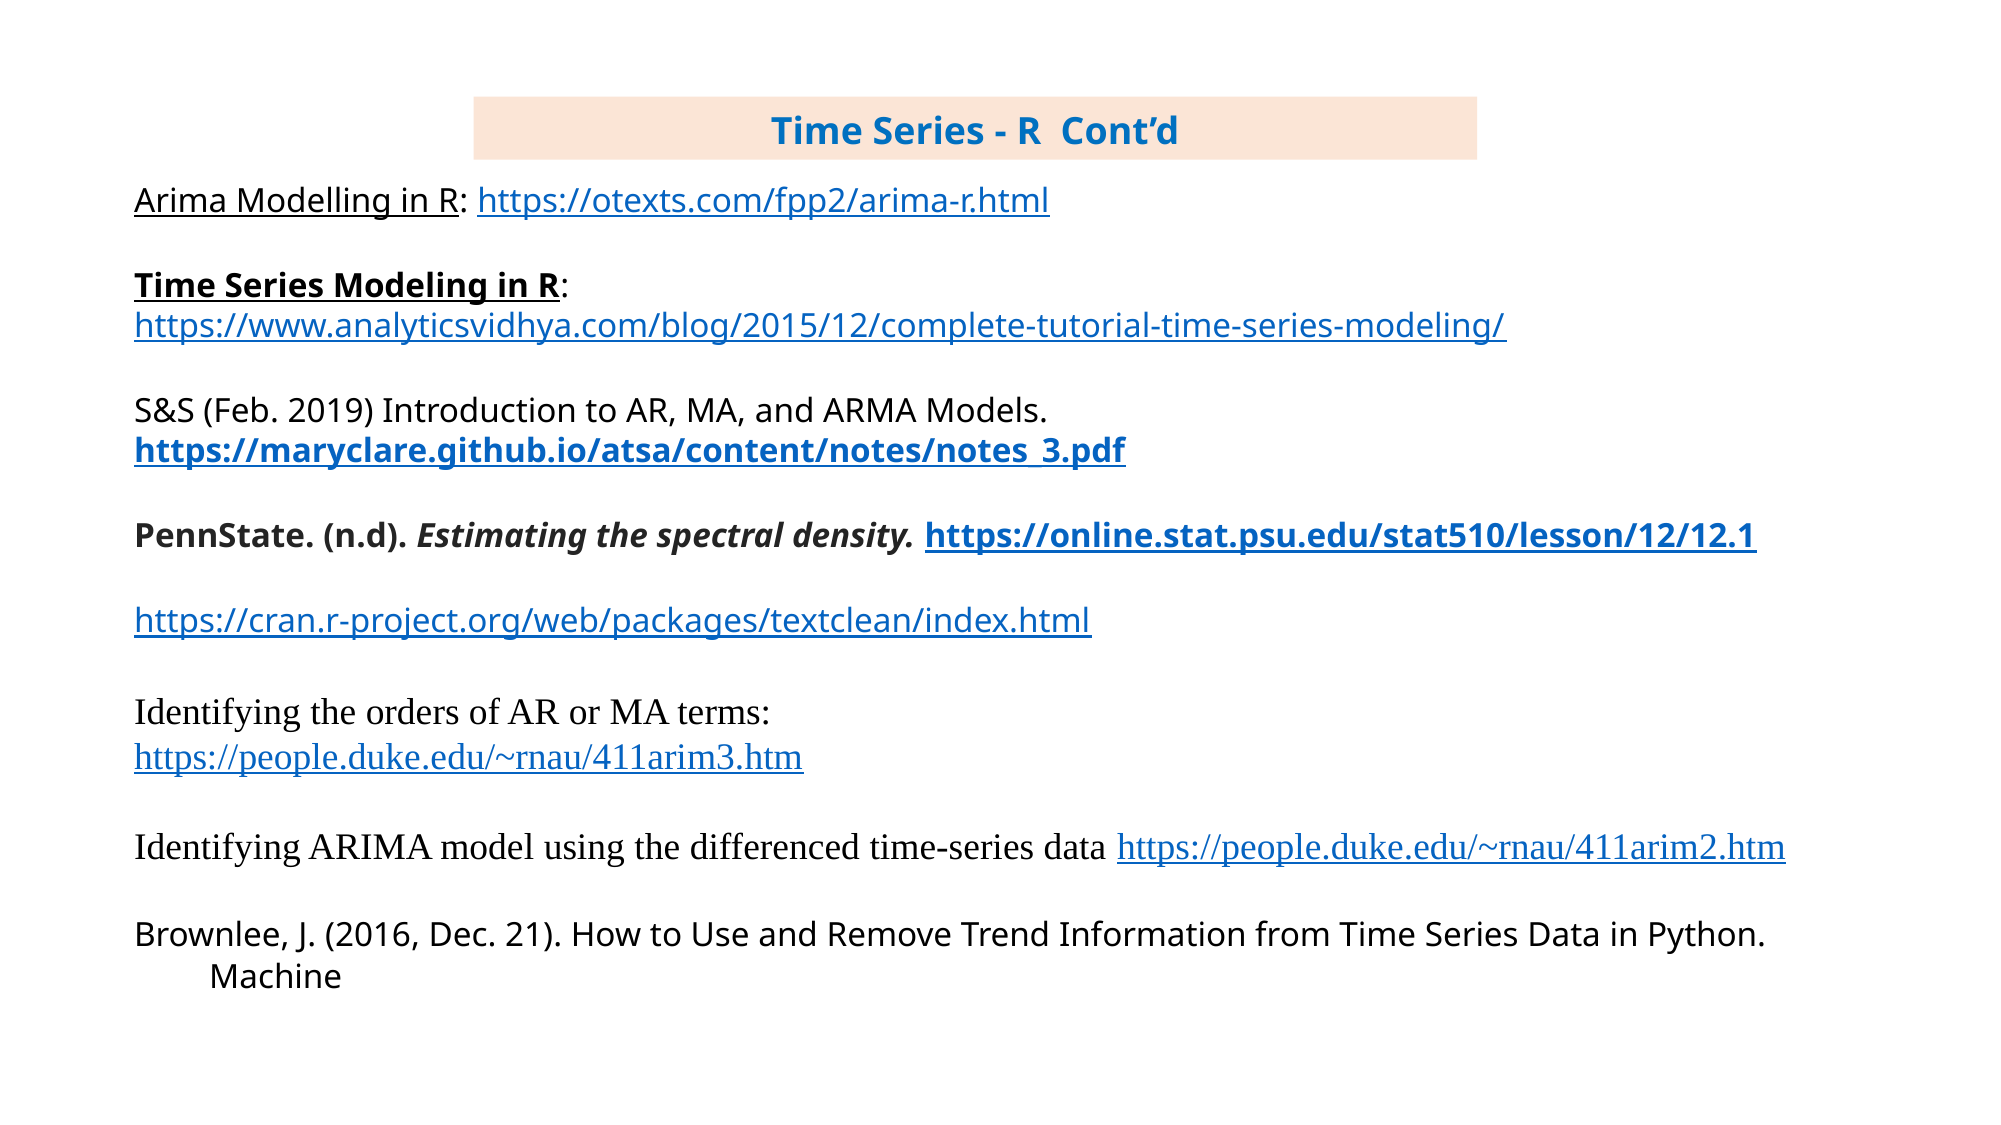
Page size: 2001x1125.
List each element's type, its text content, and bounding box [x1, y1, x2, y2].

text_box Arima Modelling in R: https://otexts.com/fpp2/arima-r.html Time Series Modeling in R: https://www.analyticsvidhya.com/blog/2015/12/complete-tutorial-time-series-modeling/ S&S (Feb. 2019) Introduction to AR, MA, and ARMA Models. https://maryclare.github.io/atsa/content/notes/notes_3.pdf PennState. (n.d). Estimating the spectral density. https://online.stat.psu.edu/stat510/lesson/12/12.1 https://cran.r-project.org/web/packages/textclean/index.html Identifying the orders of AR or MA terms: https://people.duke.edu/~rnau/411arim3.htm Identifying ARIMA model using the differenced time-series data https://people.duke.edu/~rnau/411arim2.htm Brownlee, J. (2016, Dec. 21). How to Use and Remove Trend Information from Time Series Data in Python. Machine [119, 171, 1910, 1003]
text_box Time Series - R Cont’d [473, 96, 1478, 160]
